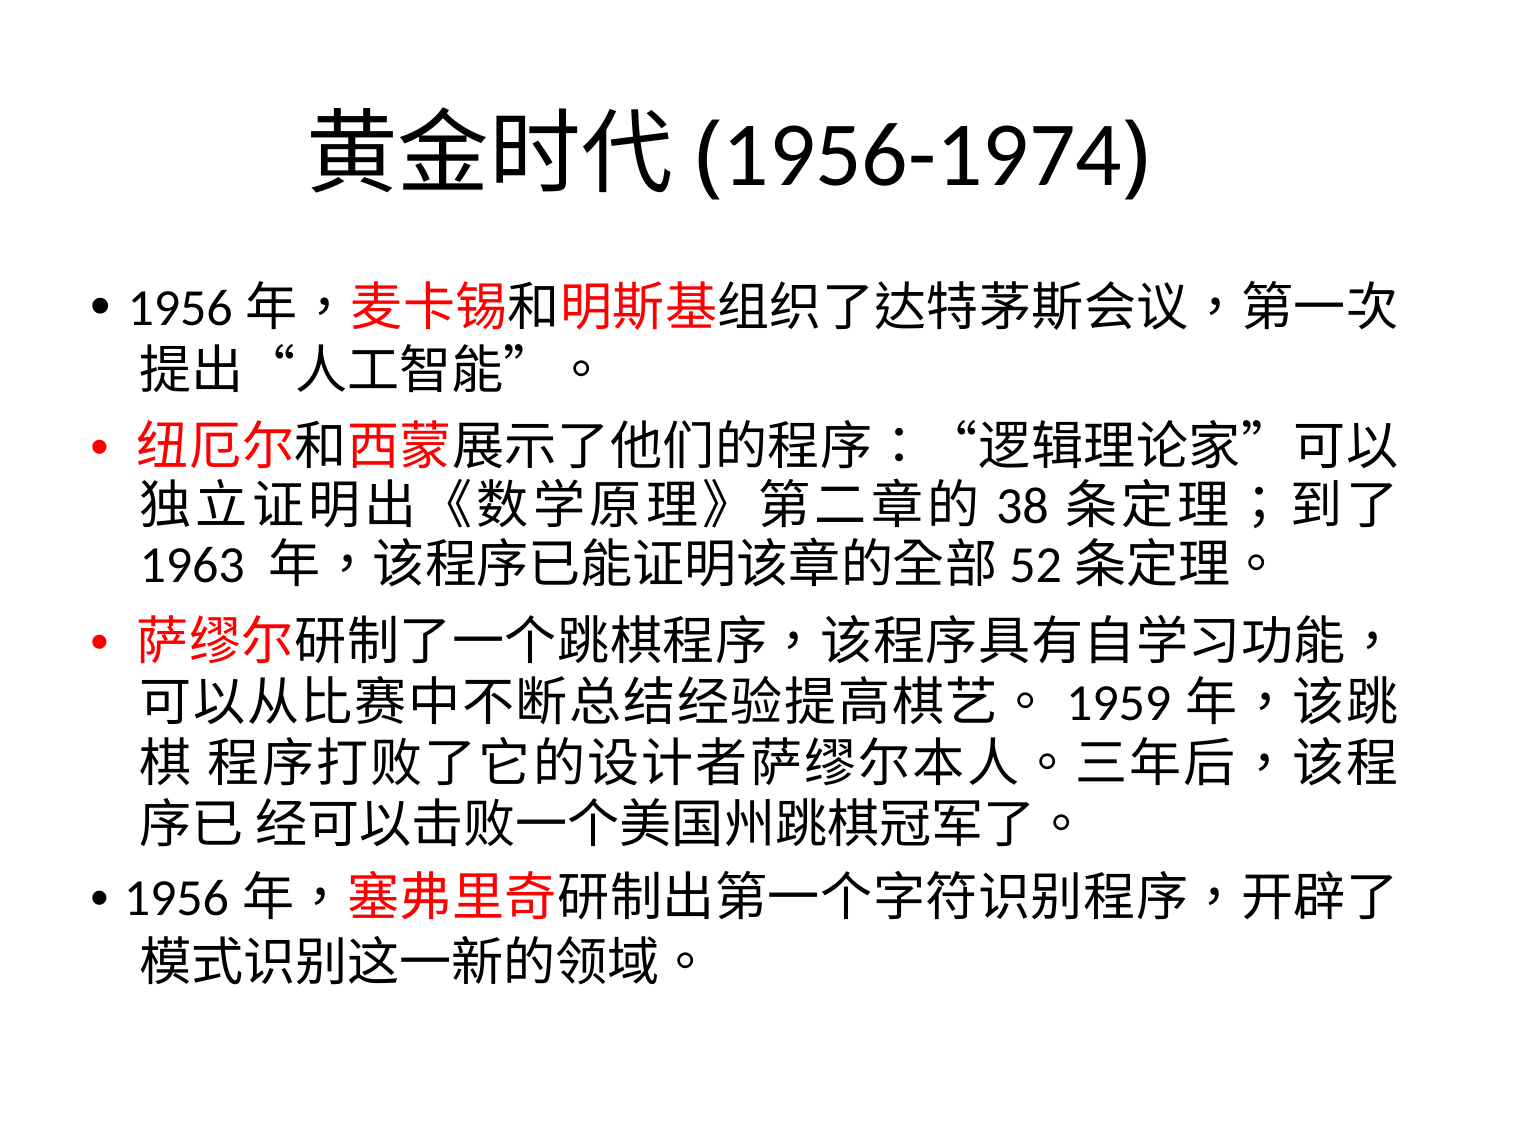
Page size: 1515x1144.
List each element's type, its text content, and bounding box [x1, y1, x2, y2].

text_box • 1956年，麦卡锡和明斯基组织了达特茅斯会议，第一次 提出“人工智能”。 • 纽厄尔和西蒙展示了他们的程序：“逻辑理论家”可以 独立证明出《数学原理》第二章的38条定理；到了 1963 年，该程序已能证明该章的全部52条定理。 • 萨缪尔研制了一个跳棋程序，该程序具有自学习功能， 可以从比赛中不断总结经验提高棋艺。1959年，该跳棋 程序打败了它的设计者萨缪尔本人。三年后，该程序已 经可以击败一个美国州跳棋冠军了。 • 1956年，塞弗里奇研制出第一个字符识别程序，开辟了 模式识别这一新的领域。 [90, 274, 1399, 992]
text_box 黄金时代(1956-1974) [277, 94, 1179, 186]
